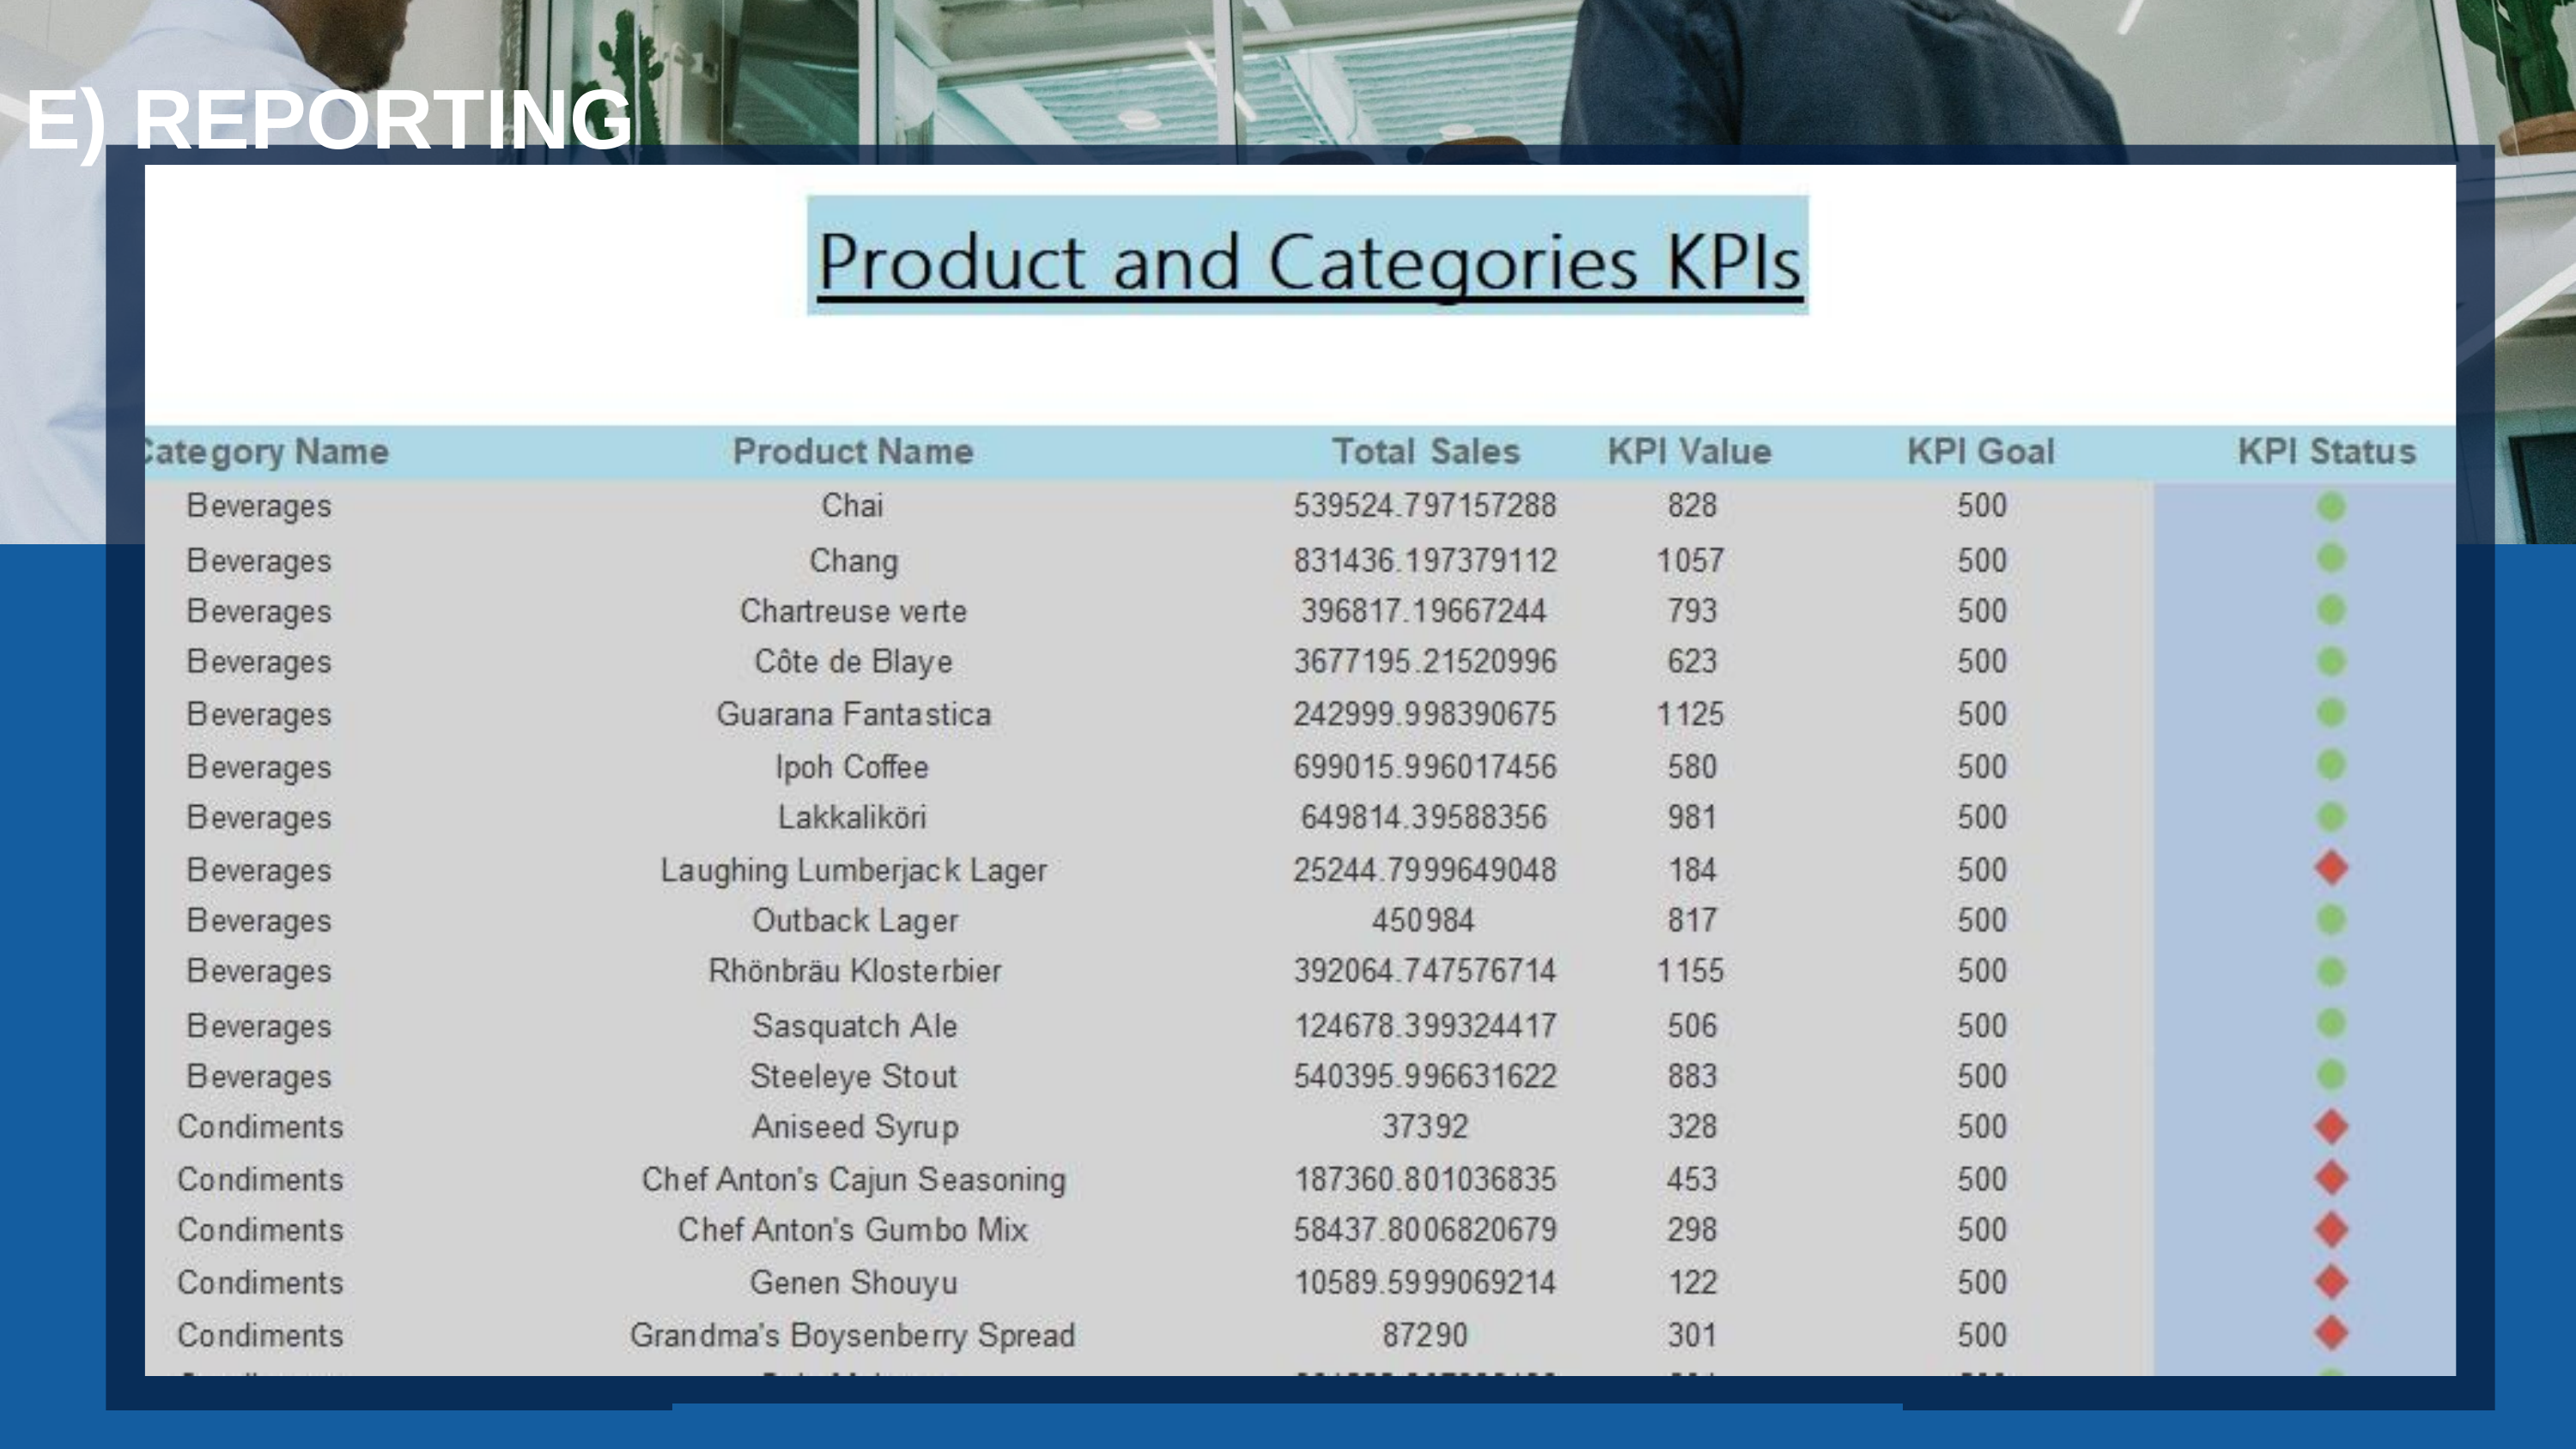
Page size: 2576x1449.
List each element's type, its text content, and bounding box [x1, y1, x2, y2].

text_box E) REPORTING [24, 44, 1439, 167]
text_box [0, 0, 2576, 544]
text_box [106, 124, 2495, 1411]
